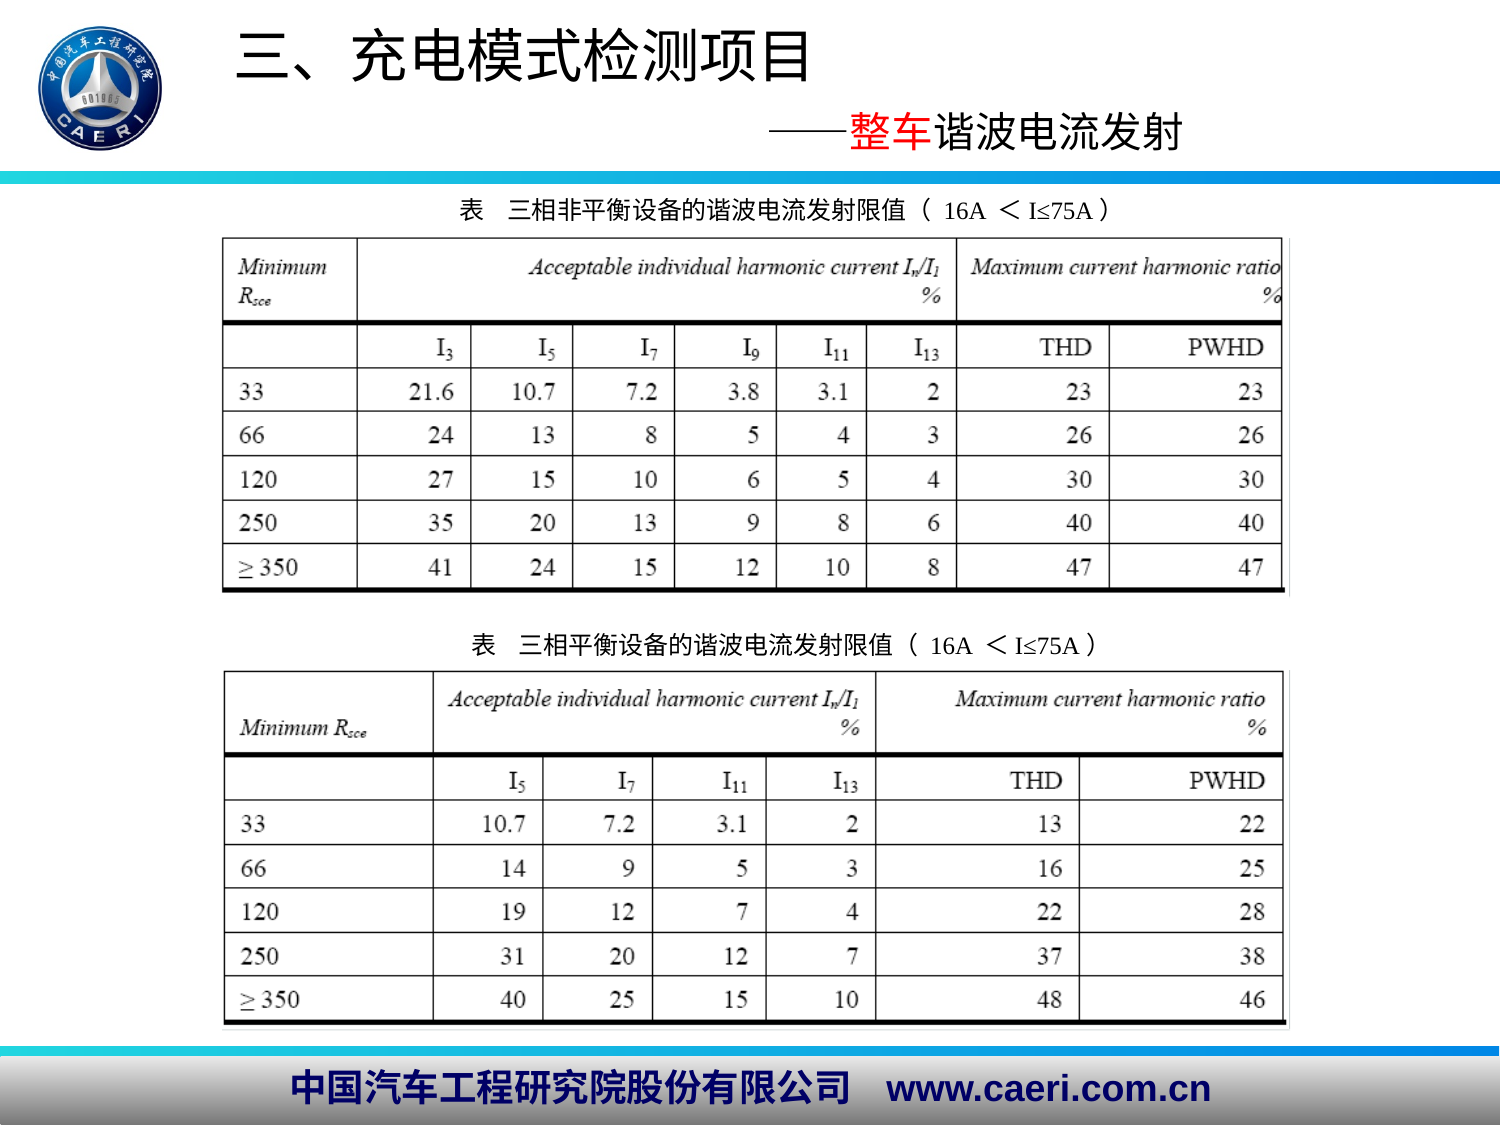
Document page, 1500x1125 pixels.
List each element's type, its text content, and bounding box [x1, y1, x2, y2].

text_box 表 三相平衡设备的谐波电流发射限值（ 16A ＜I≤75A） [456, 622, 1207, 666]
text_box 表 三相非平衡设备的谐波电流发射限值（ 16A ＜I≤75A） [445, 187, 1196, 233]
picture [220, 667, 1290, 1029]
title 三、充电模式检测项目 ——整车谐波电流发射 [218, 11, 1425, 164]
picture [35, 23, 164, 153]
picture [216, 235, 1290, 598]
